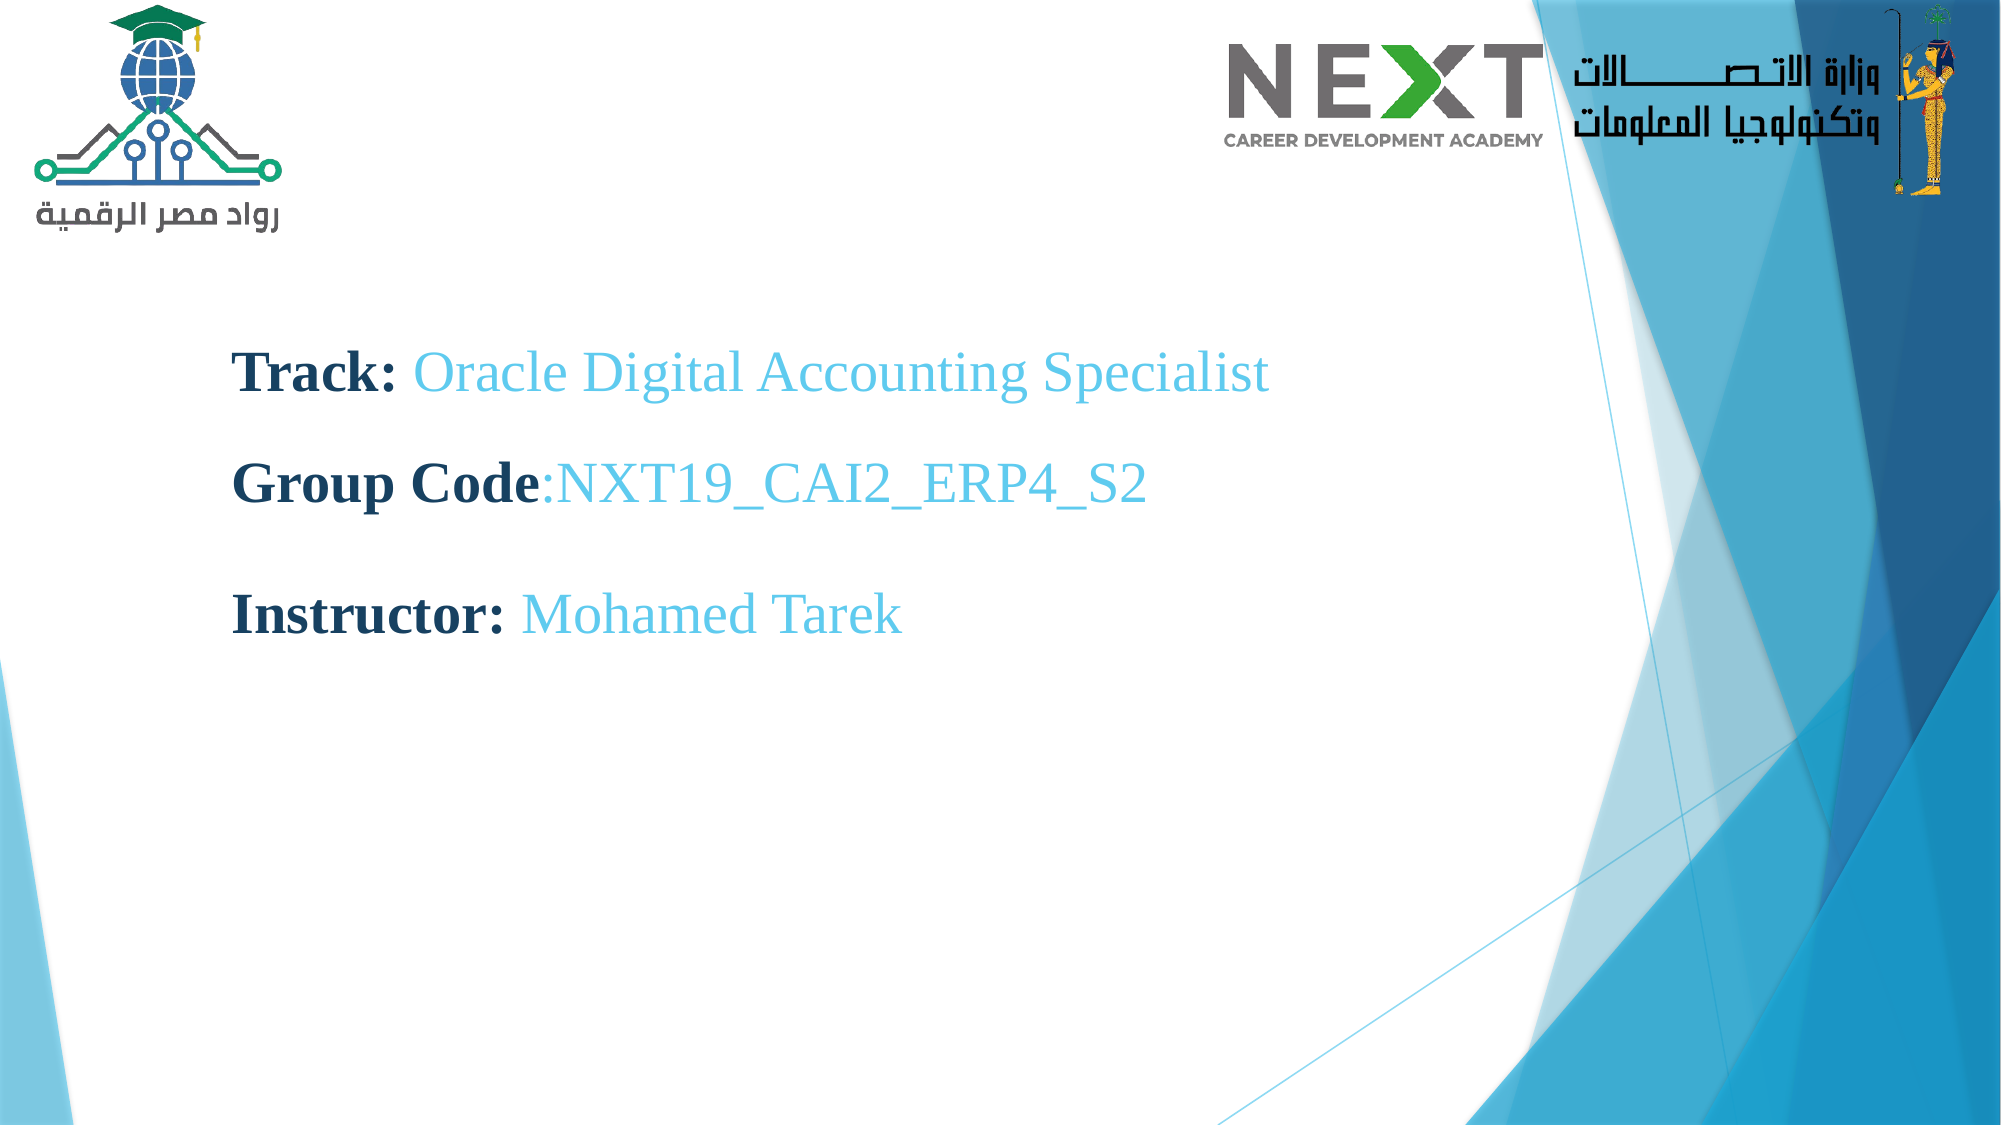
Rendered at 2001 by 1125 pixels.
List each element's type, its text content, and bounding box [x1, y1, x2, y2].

text_box Instructor: Mohamed Tarek [216, 562, 1219, 653]
text_box Group Code:NXT19_CAI2_ERP4_S2 [216, 437, 1220, 522]
picture [1217, 0, 1983, 222]
picture [17, 0, 293, 255]
text_box Track: Oracle Digital Accounting Specialist [216, 290, 1492, 398]
